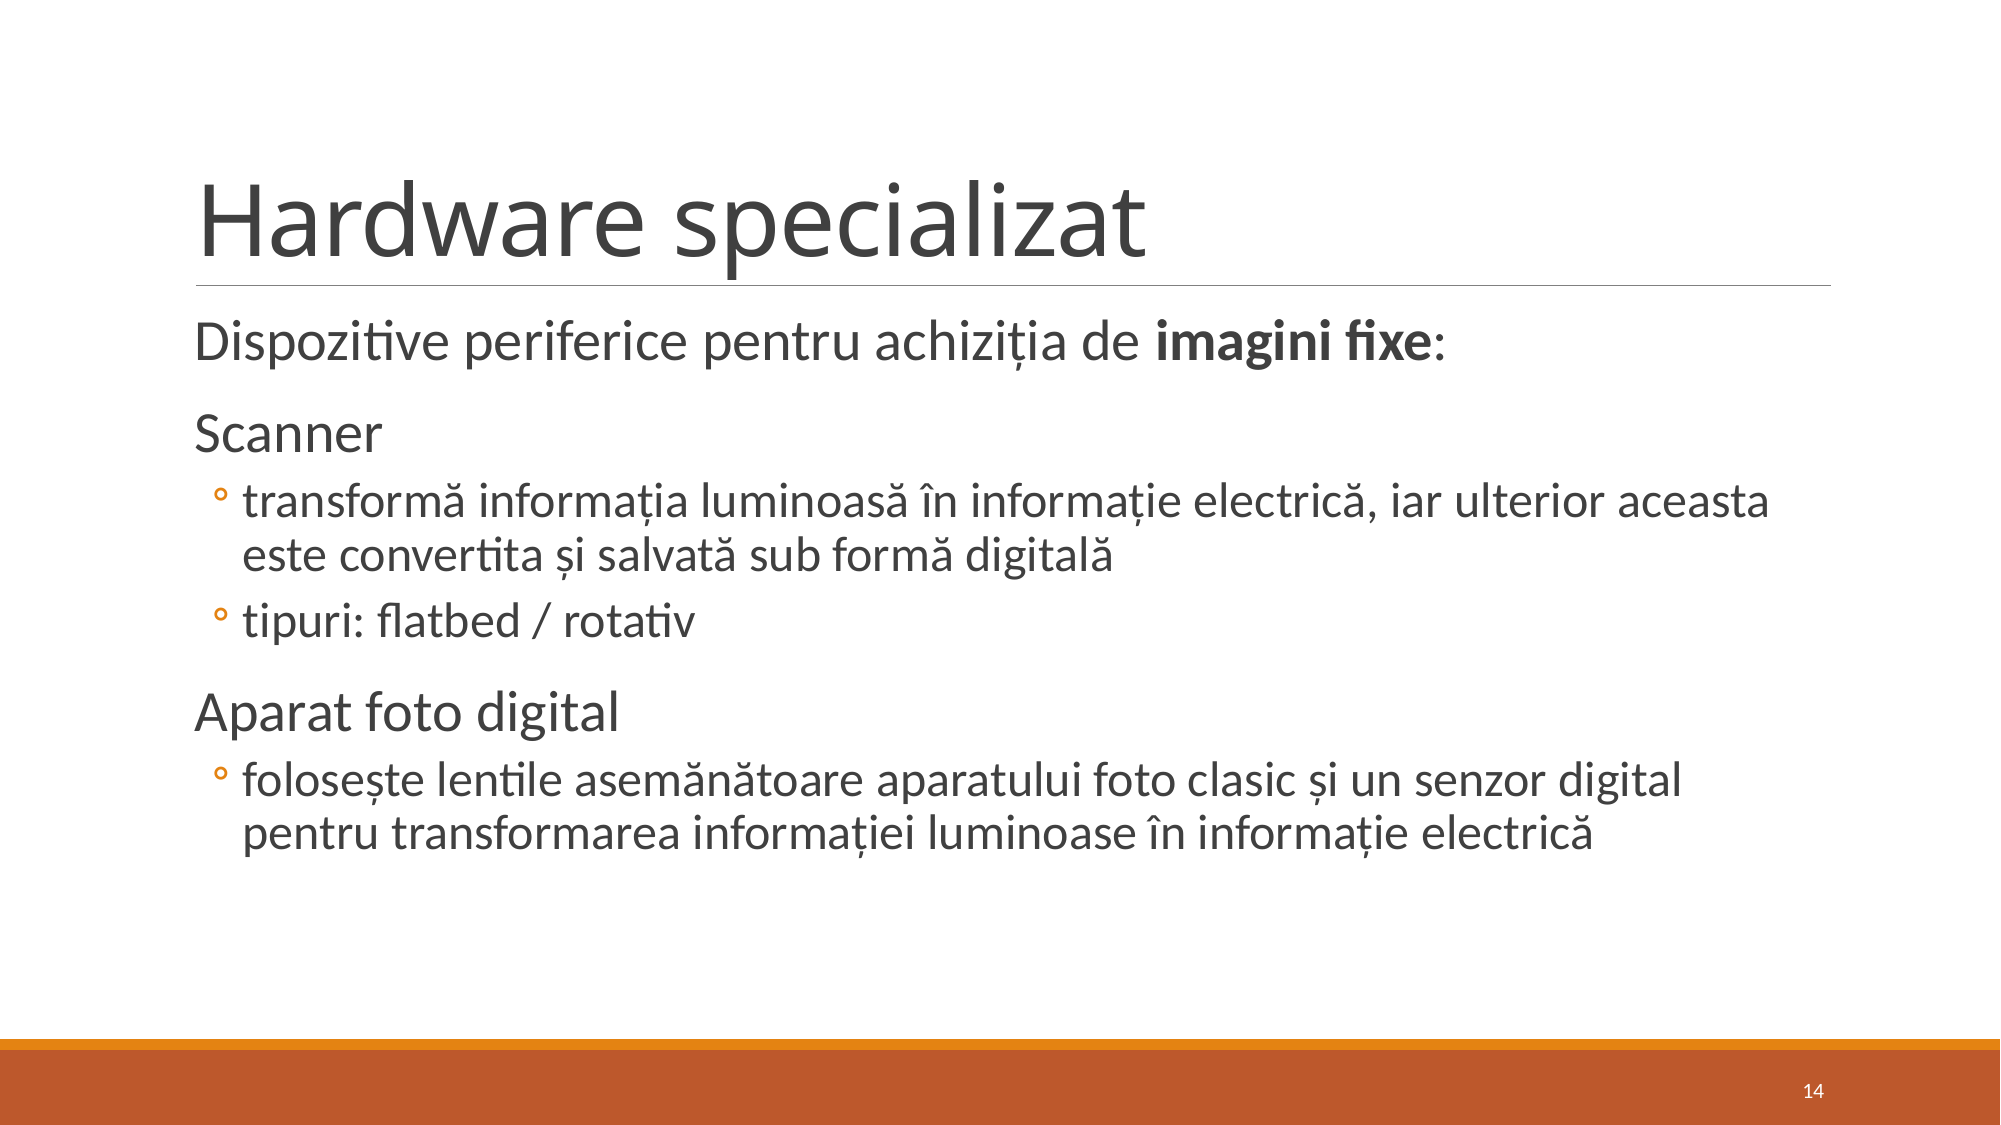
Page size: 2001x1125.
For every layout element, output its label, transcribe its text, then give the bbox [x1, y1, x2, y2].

slide_number 14 [1624, 1059, 1840, 1120]
title Hardware specializat [179, 47, 1830, 285]
list Dispozitive periferice pentru achiziția de imagini fixe: Scanner transformă informația luminoasă în informație electrică, iar ulterior aceasta este convertita și salvată sub formă digitală tipuri: flatbed / rotativ Aparat foto digital folosește lentile asemănătoare aparatului foto clasic și un senzor digital pentru transformarea informației luminoase în informație electrică [179, 302, 1830, 963]
